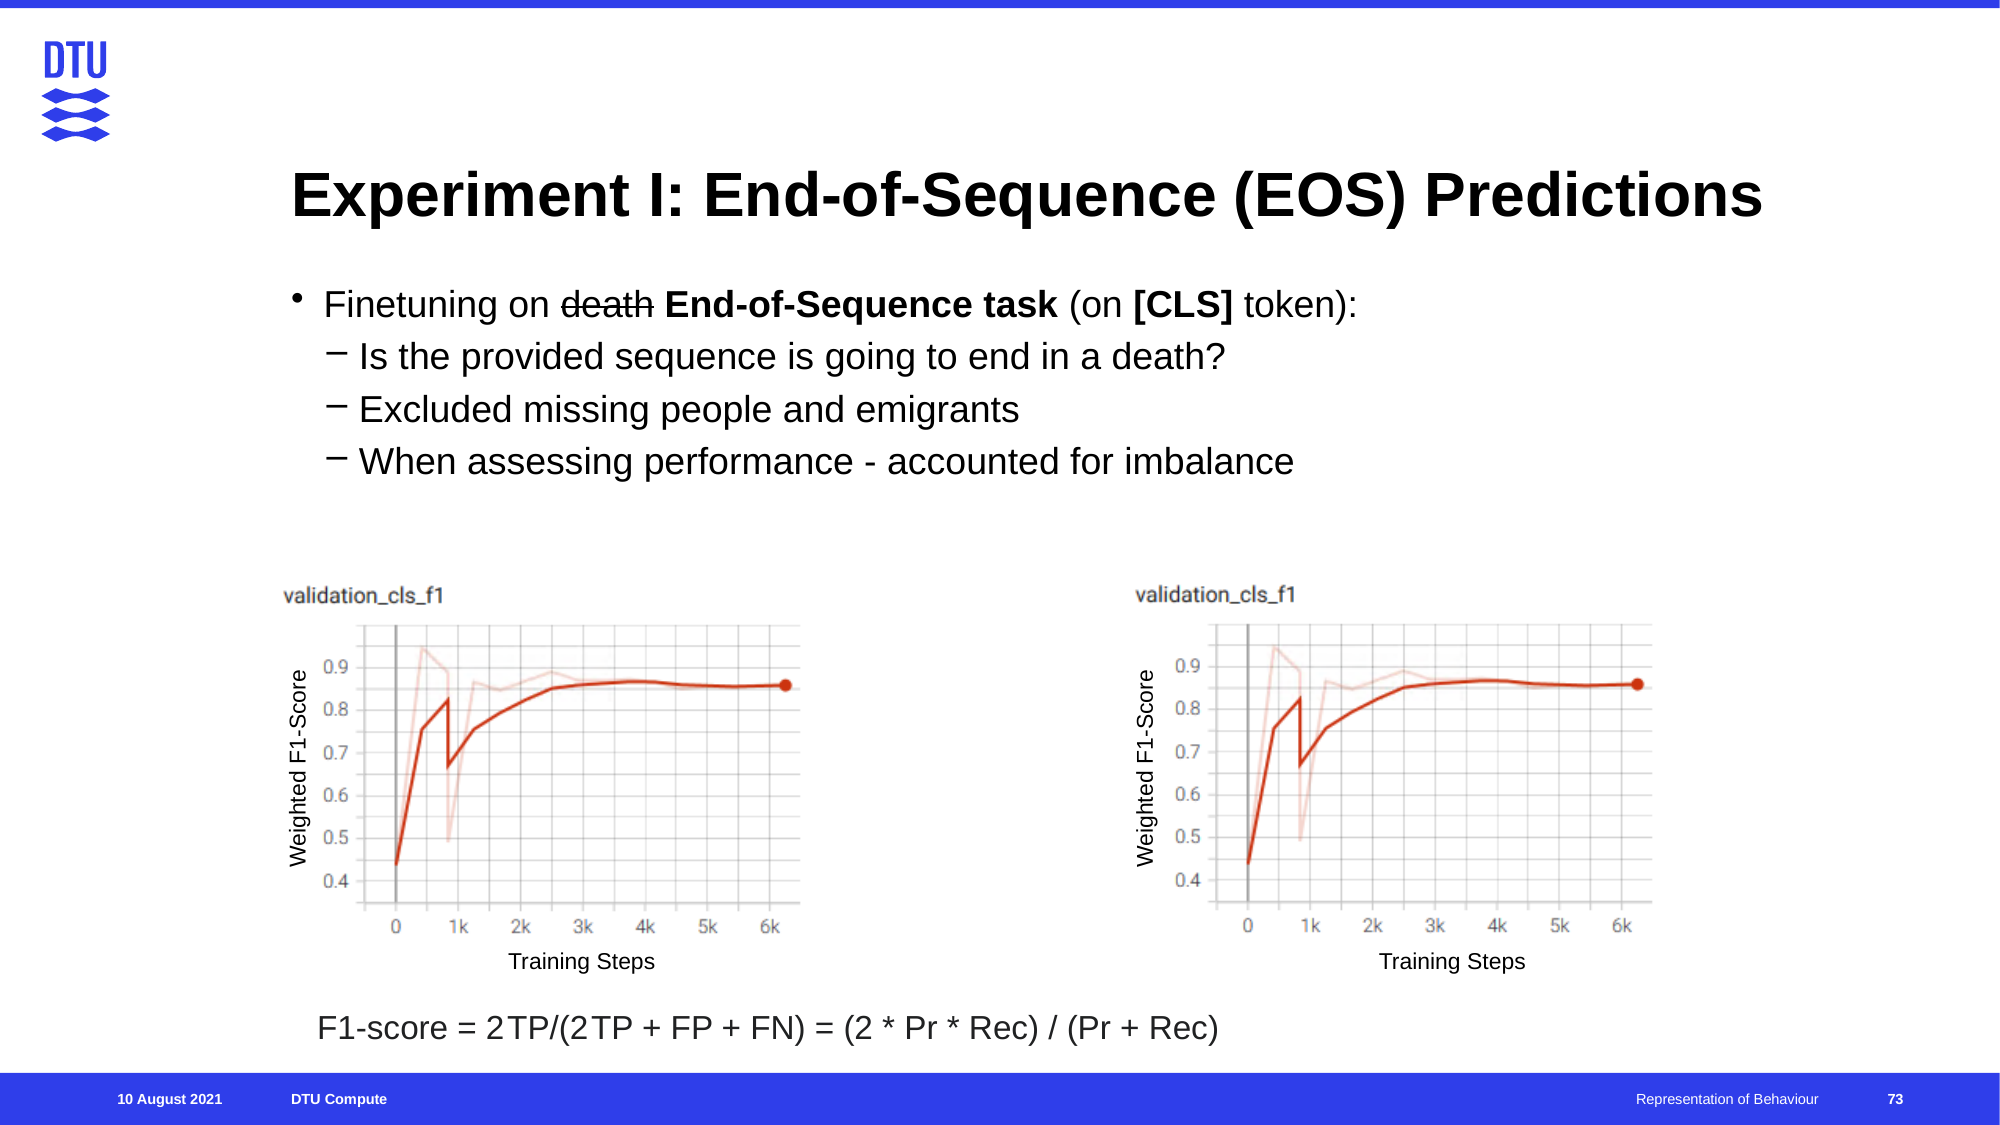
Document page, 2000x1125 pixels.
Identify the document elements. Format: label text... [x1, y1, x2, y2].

text_box Training Steps [508, 954, 656, 975]
text_box F1-score = 2 TP/(2 TP + FP + FN) = (2 * Pr * Rec) / (Pr + Rec) [302, 998, 1303, 1054]
text_box Training Steps [1378, 954, 1527, 975]
picture [1126, 560, 1733, 947]
picture [279, 560, 885, 947]
title Experiment I: End-of-Sequence (EOS) Predictions [291, 69, 1819, 230]
slide_number 73 [1887, 1073, 1959, 1125]
list Finetuning on death End-of-Sequence task (on [CLS] token): Is the provided sequence is going to end in a death? Excluded missing people and emigrants When assessing performance - accounted for imbalance [291, 279, 1819, 1026]
